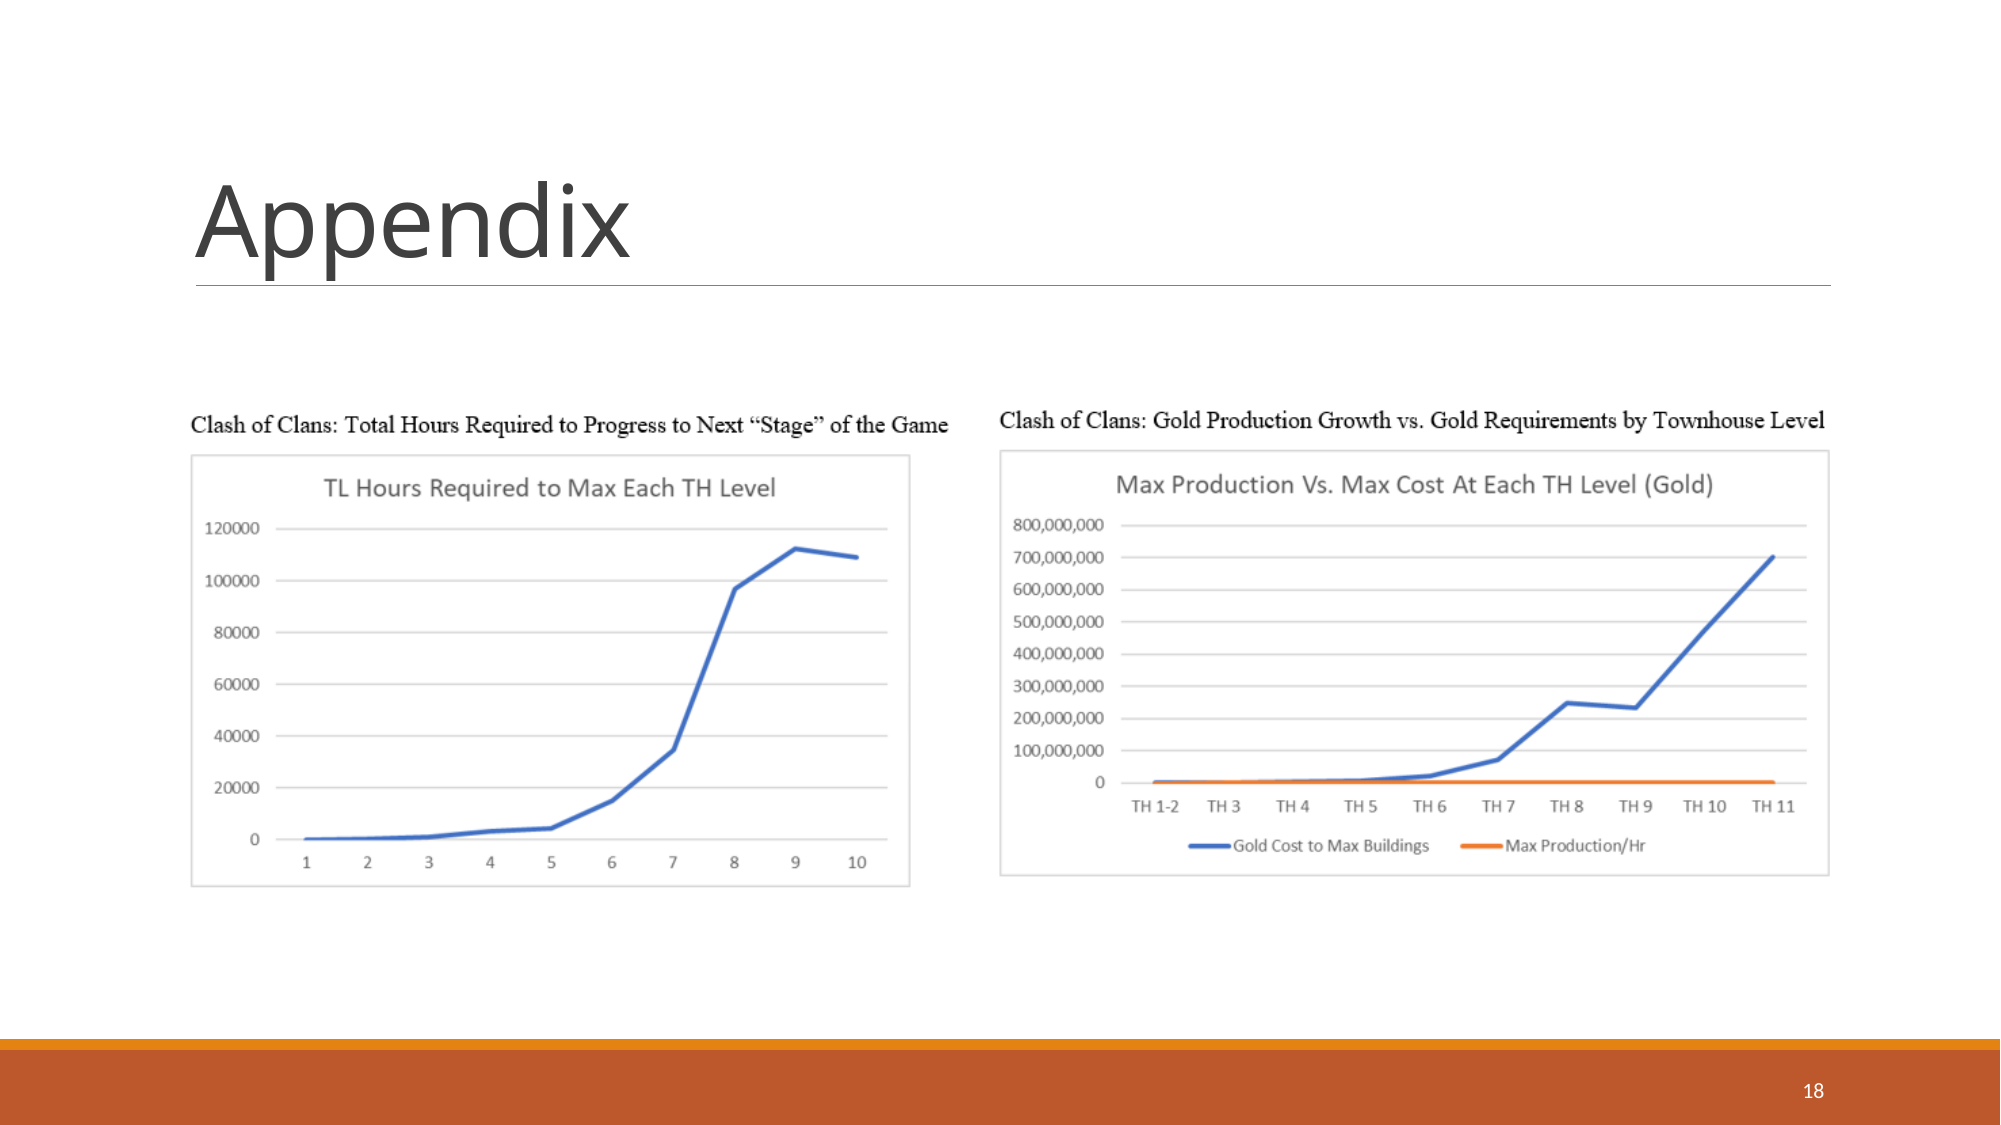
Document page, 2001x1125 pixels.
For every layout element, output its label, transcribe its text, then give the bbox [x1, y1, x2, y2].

title Appendix [180, 47, 1830, 285]
picture [977, 397, 1877, 901]
slide_number 18 [1624, 1059, 1840, 1120]
picture [179, 406, 970, 901]
